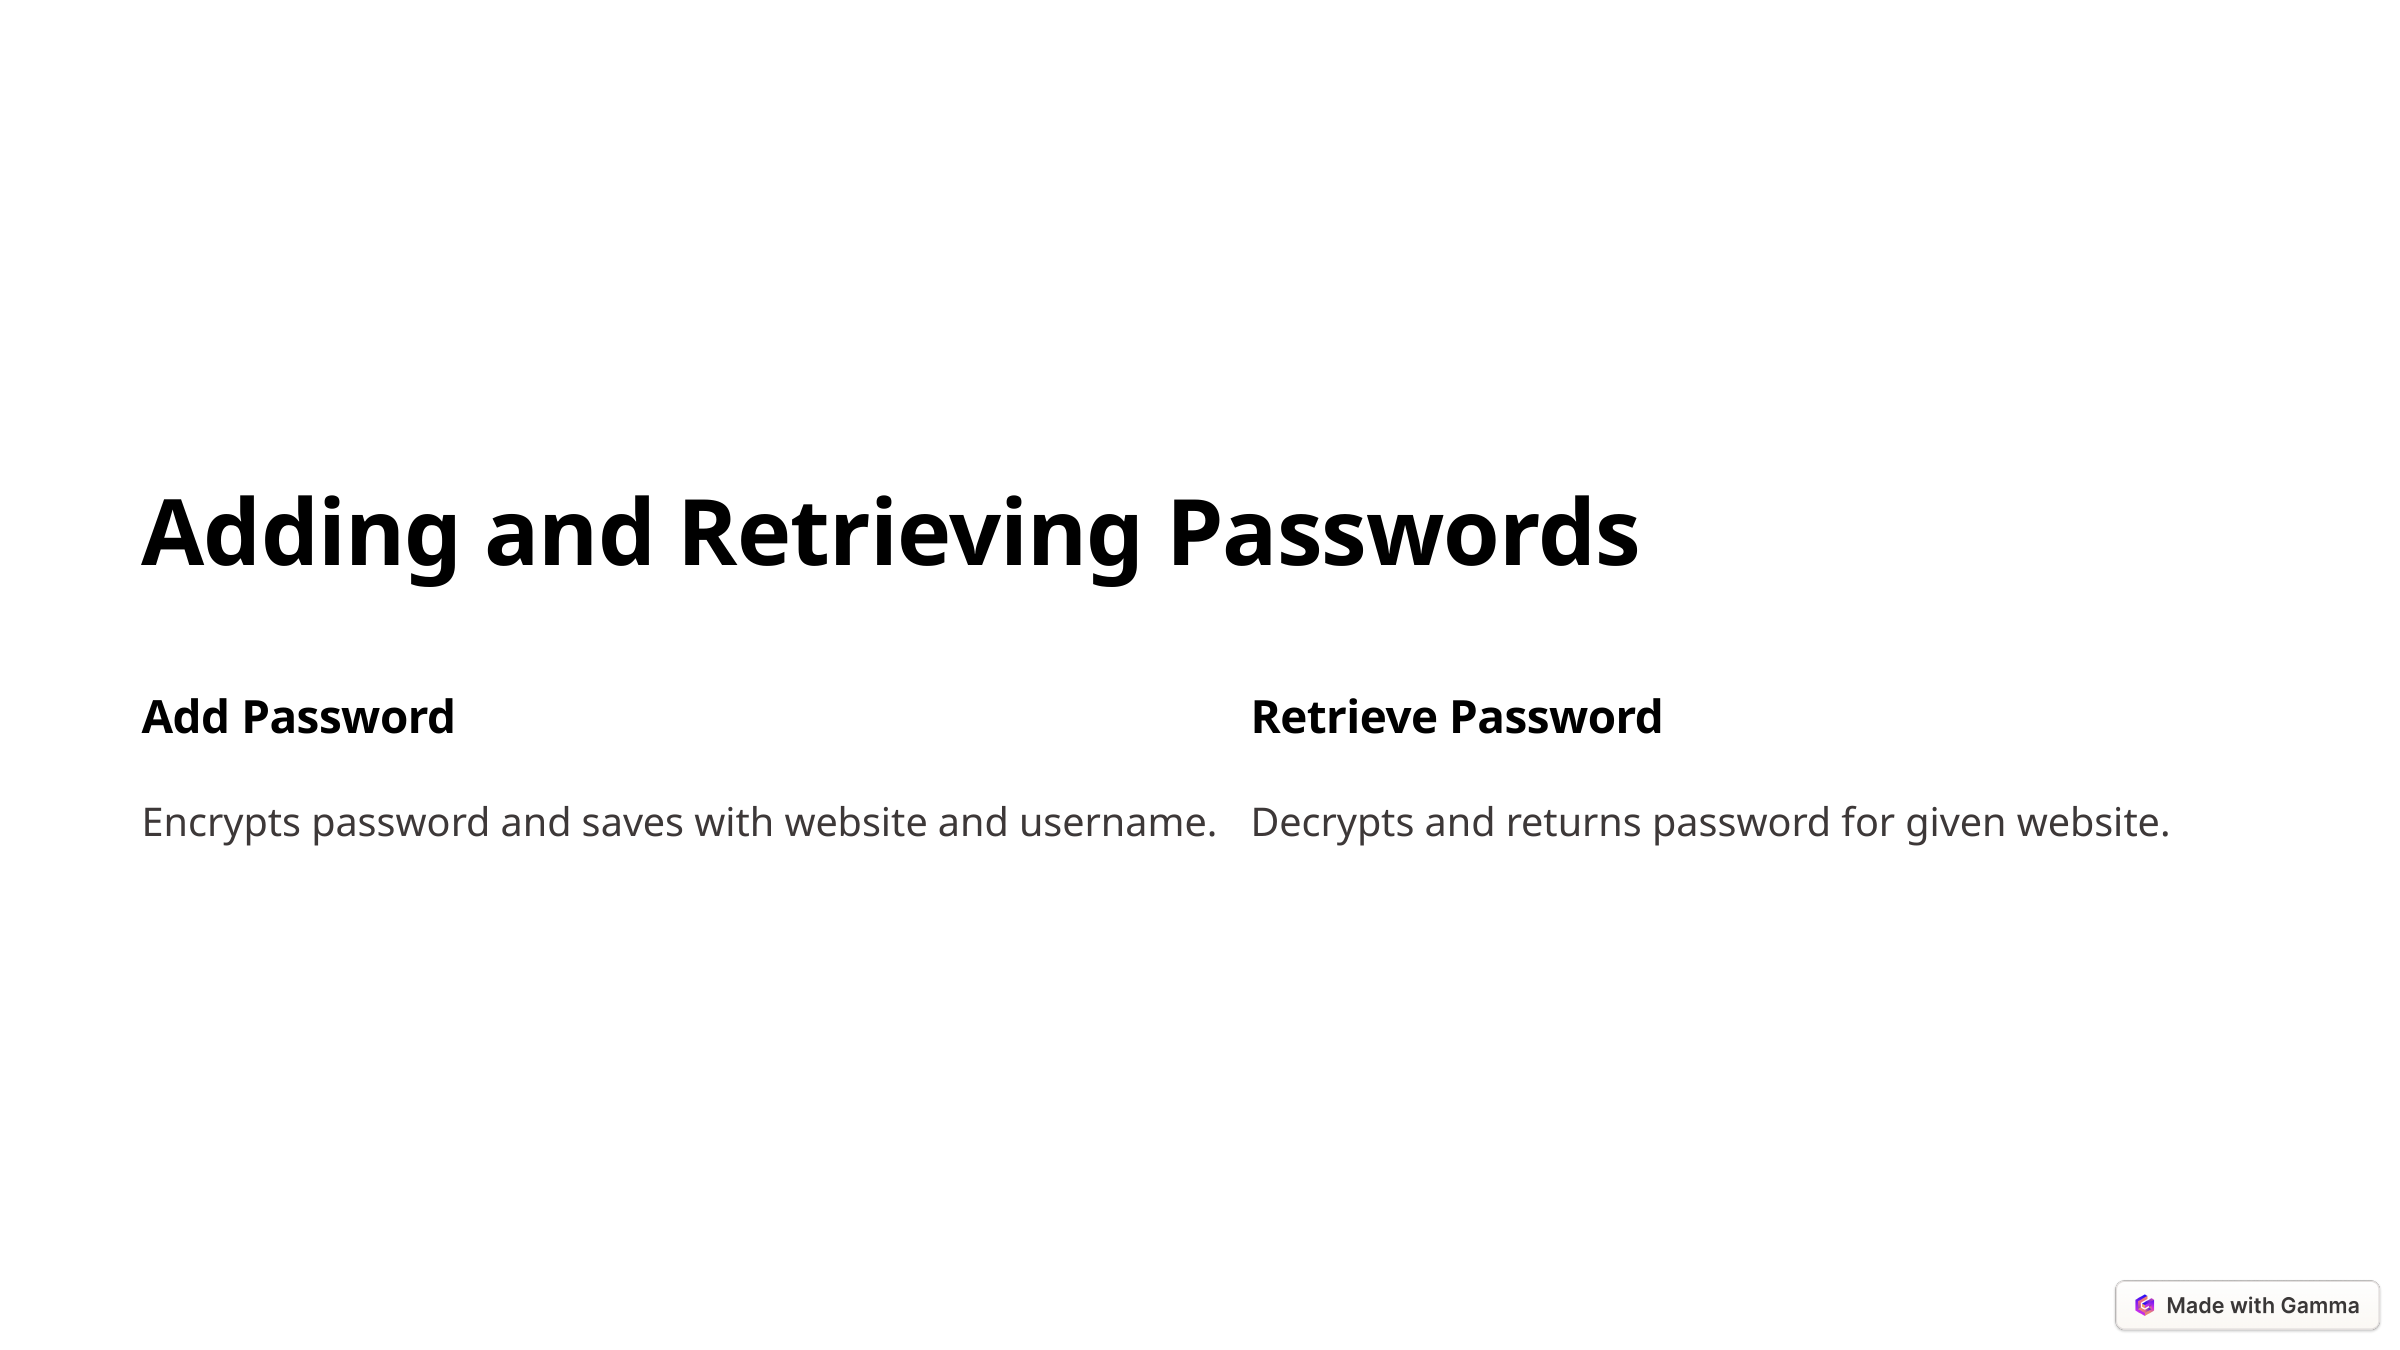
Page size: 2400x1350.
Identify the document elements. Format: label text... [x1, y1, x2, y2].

text_box Add Password [141, 685, 602, 743]
text_box Encrypts password and saves with website and username. [141, 783, 1151, 845]
text_box Adding and Retrieving Passwords [141, 469, 1746, 585]
picture [2106, 1271, 2389, 1339]
text_box Retrieve Password [1250, 685, 1711, 743]
text_box Decrypts and returns password for given website. [1250, 783, 2260, 845]
